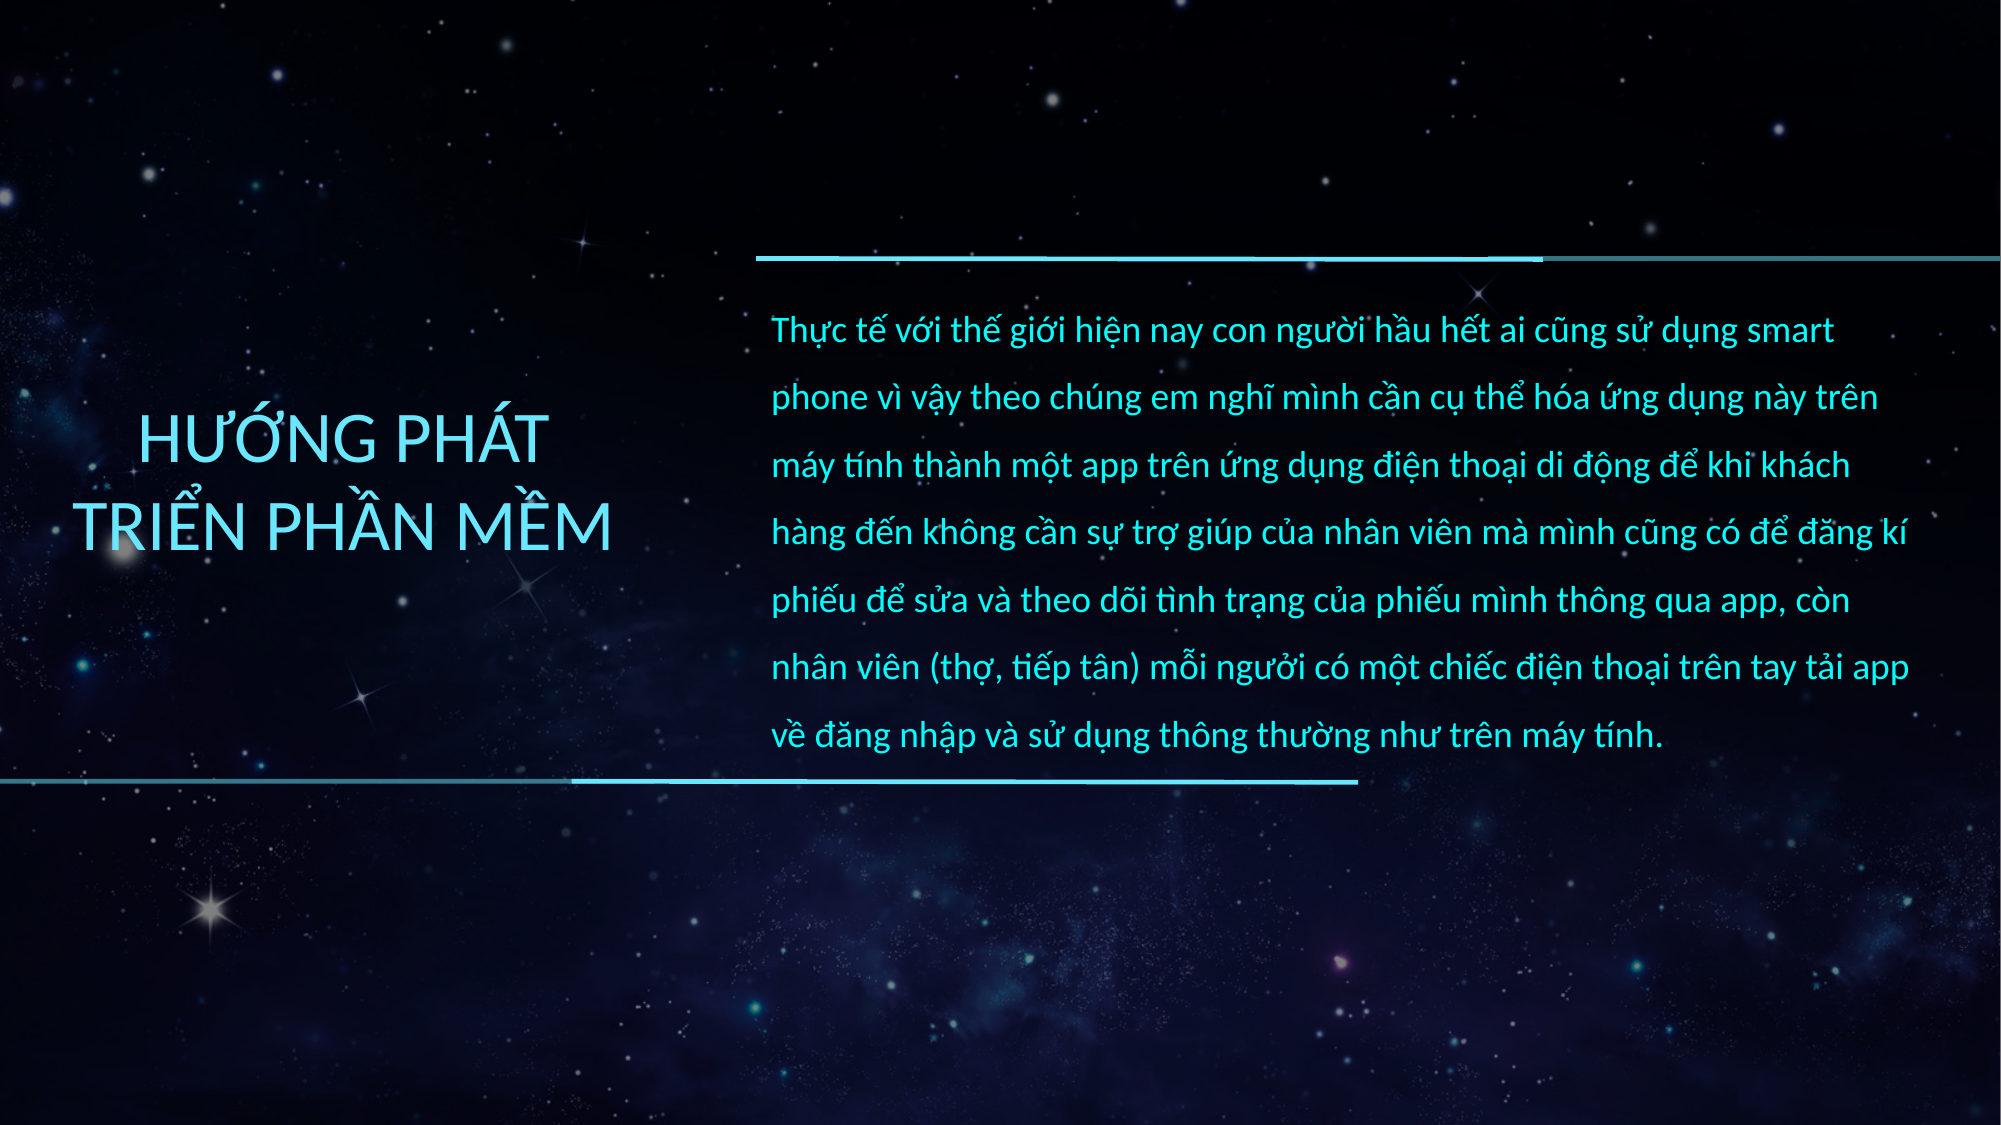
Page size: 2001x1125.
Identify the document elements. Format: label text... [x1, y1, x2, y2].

text_box Thực tế với thế giới hiện nay con người hầu hết ai cũng sử dụng smart phone vì vậy theo chúng em nghĩ mình cần cụ thể hóa ứng dụng này trên máy tính thành một app trên ứng dụng điện thoại di động để khi khách hàng đến không cần sự trợ giúp của nhân viên mà mình cũng có để đăng kí phiếu để sửa và theo dõi tình trạng của phiếu mình thông qua app, còn nhân viên (thợ, tiếp tân) mỗi ngưởi có một chiếc điện thoại trên tay tải app về đăng nhập và sử dụng thông thường như trên máy tính. [756, 274, 1930, 762]
text_box HƯỚNG PHÁT TRIỂN PHẦN MỀM [33, 382, 655, 573]
picture [0, 0, 2001, 1125]
